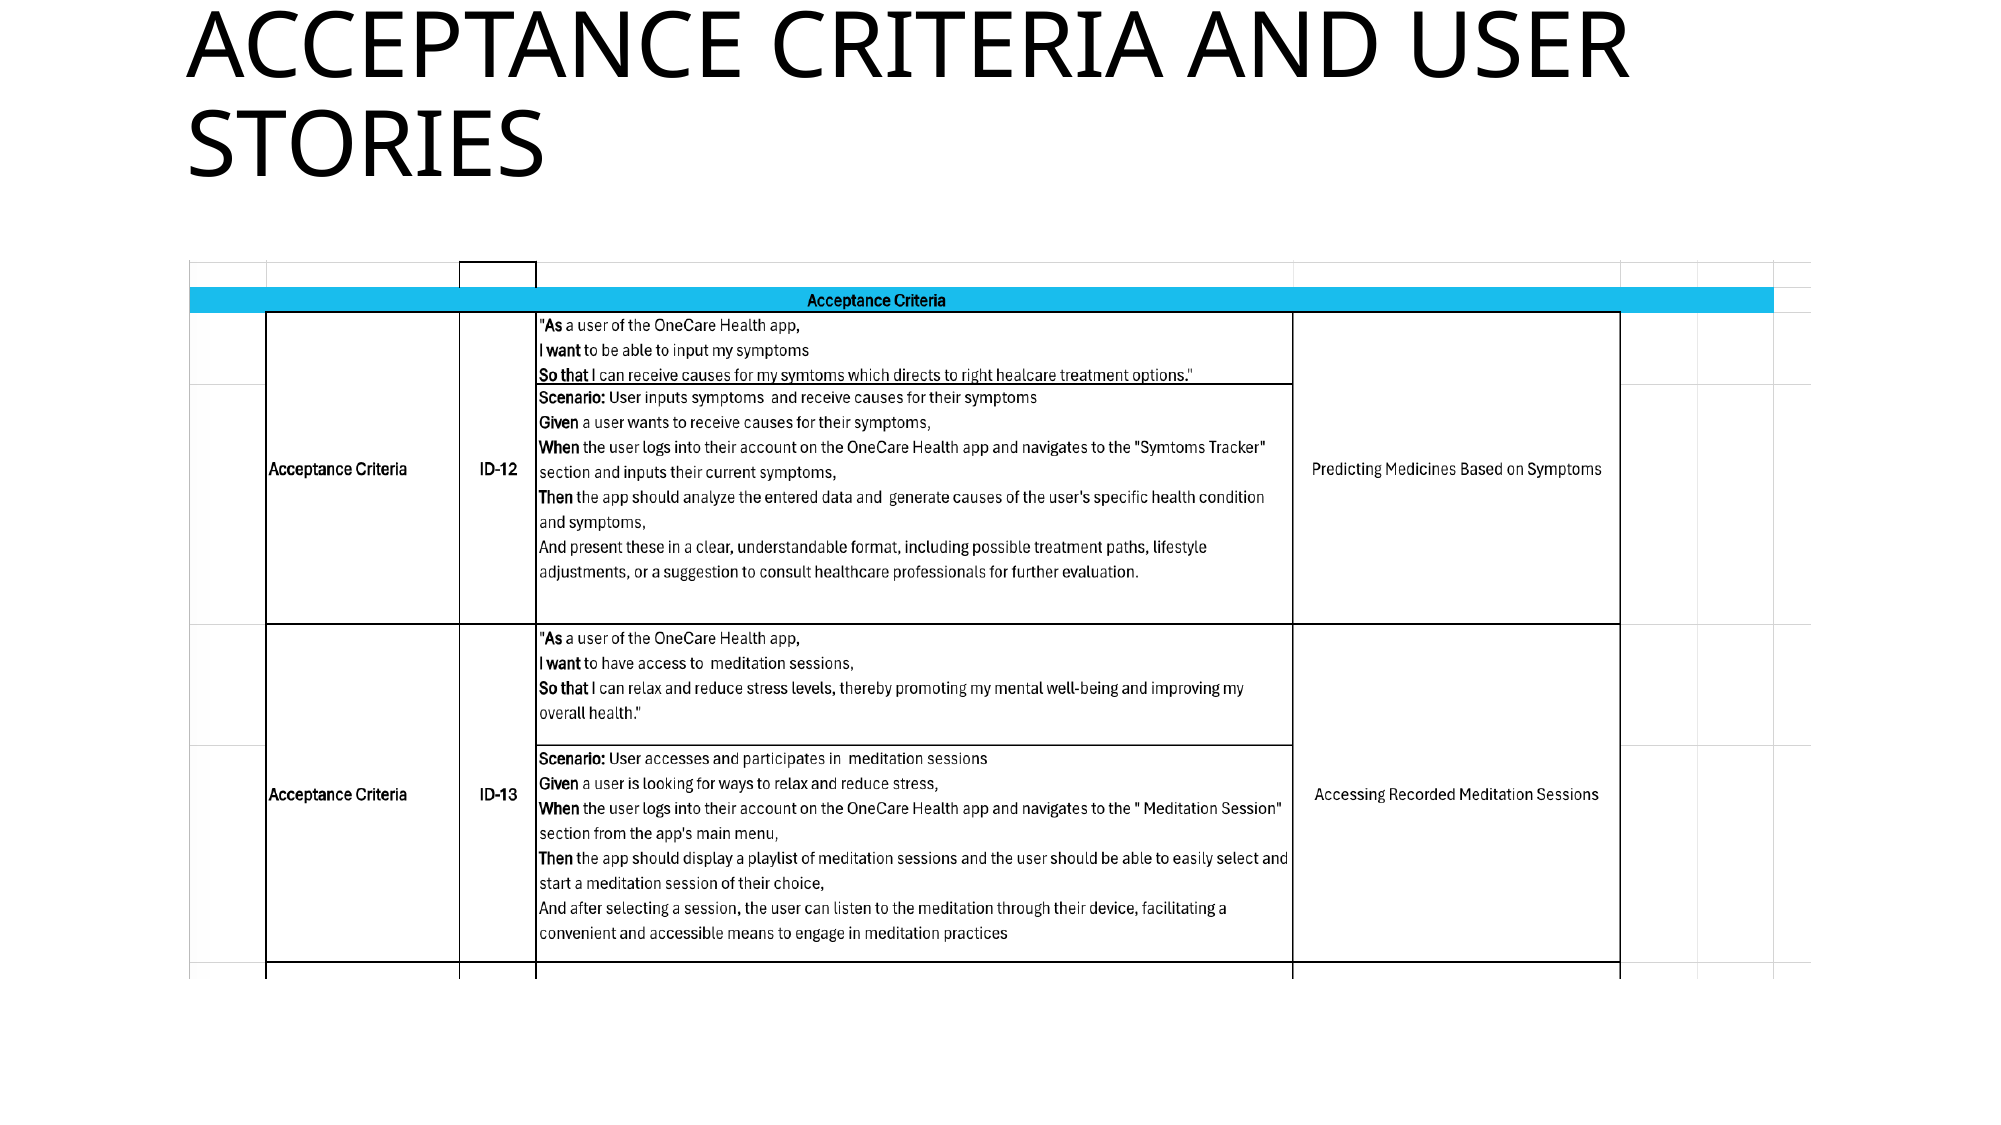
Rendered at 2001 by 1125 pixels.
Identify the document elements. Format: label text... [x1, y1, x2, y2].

picture [189, 260, 1811, 979]
title ACCEPTANCE CRITERIA AND USER STORIES [171, 0, 1897, 207]
